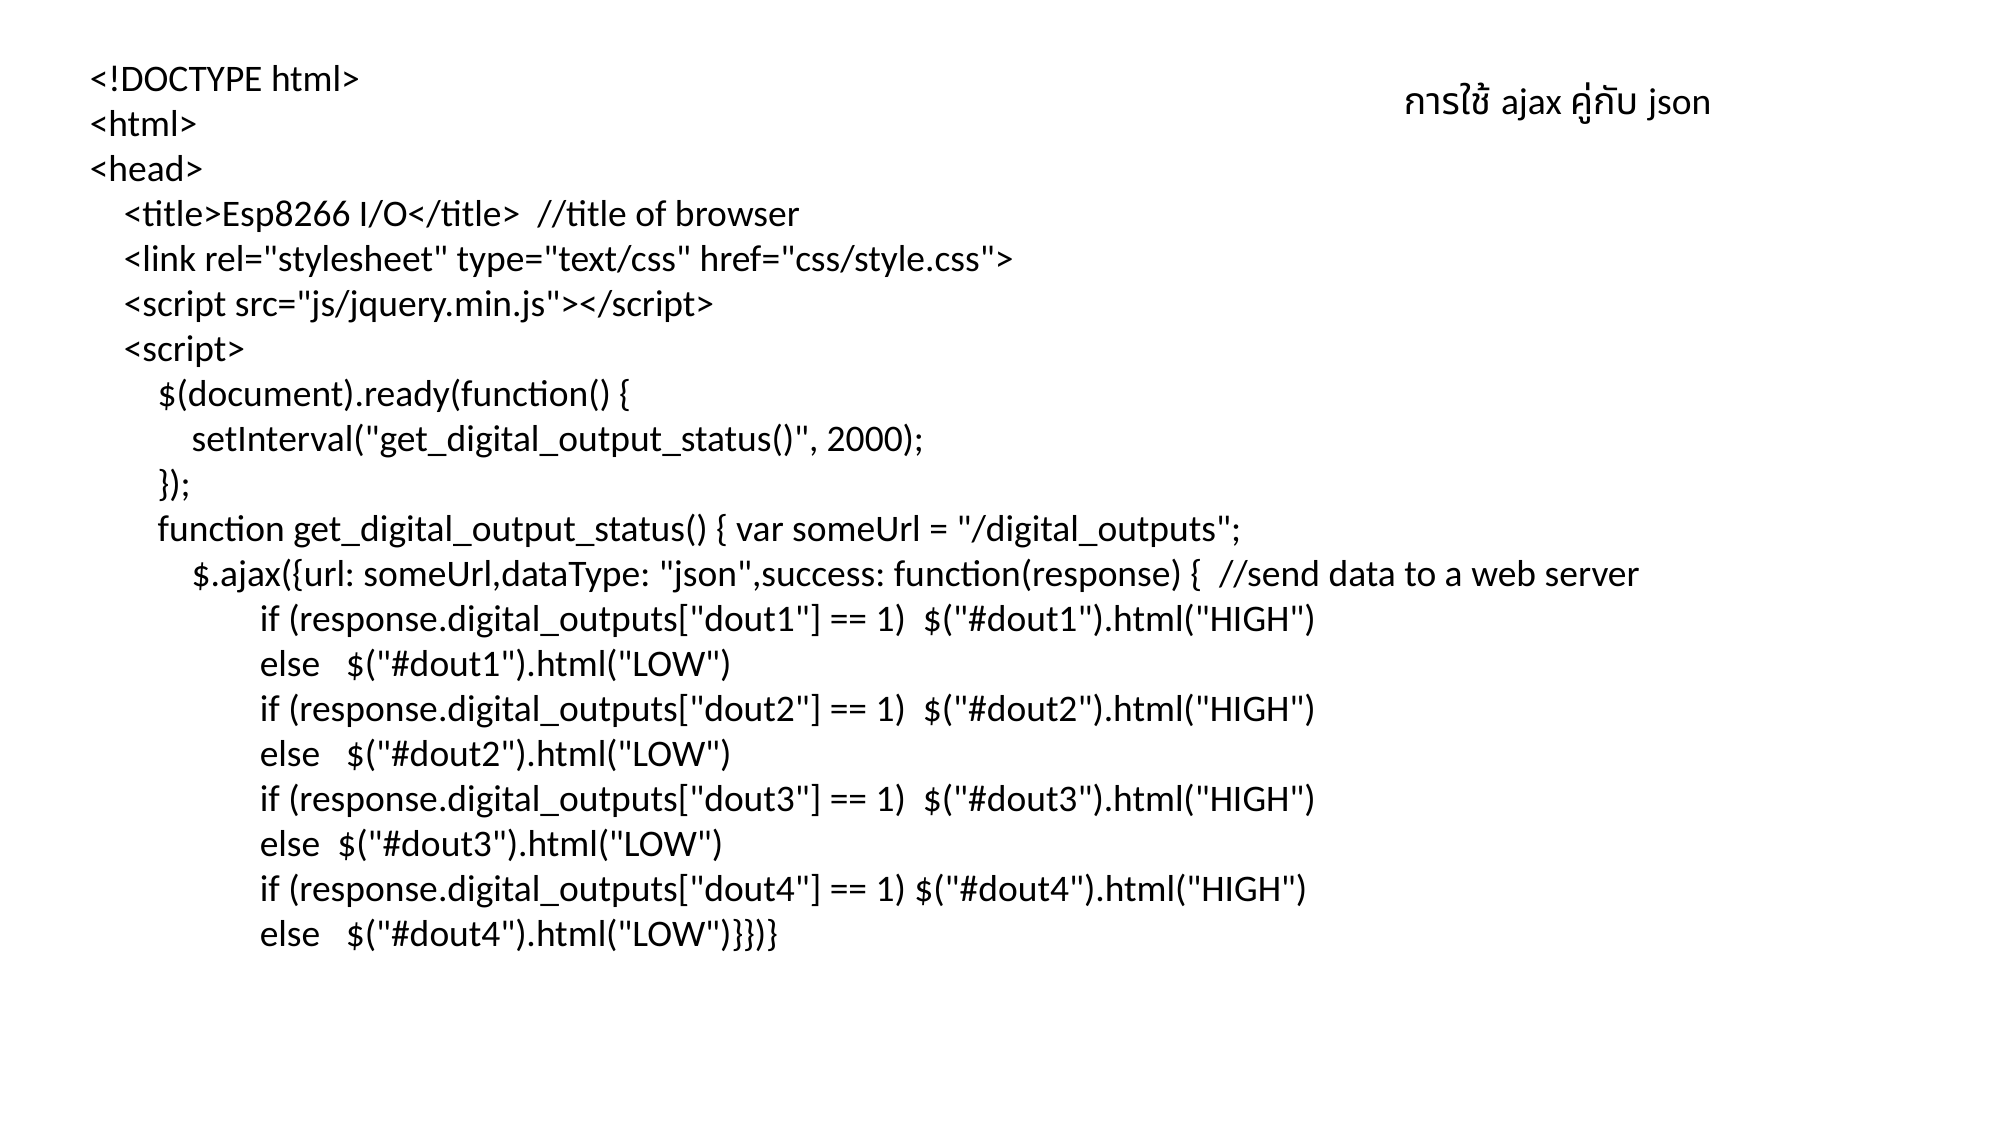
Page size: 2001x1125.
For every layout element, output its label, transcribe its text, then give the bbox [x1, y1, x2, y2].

text_box การใช้ ajax คู่กับ json [1389, 69, 1727, 130]
text_box <!DOCTYPE html> <html> <head> <title>Esp8266 I/O</title> //title of browser <link rel="stylesheet" type="text/css" href="css/style.css"> <script src="js/jquery.min.js"></script> <script> $(document).ready(function() { setInterval("get_digital_output_status()", 2000); }); function get_digital_output_status() { var someUrl = "/digital_outputs"; $.ajax({url: someUrl,dataType: "json",success: function(response) { //send data to a web server if (response.digital_outputs["dout1"] == 1) $("#dout1").html("HIGH") else $("#dout1").html("LOW") if (response.digital_outputs["dout2"] == 1) $("#dout2").html("HIGH") else $("#dout2").html("LOW") if (response.digital_outputs["dout3"] == 1) $("#dout3").html("HIGH") else $("#dout3").html("LOW") if (response.digital_outputs["dout4"] == 1) $("#dout4").html("HIGH") else $("#dout4").html("LOW")}})} [75, 46, 1787, 962]
